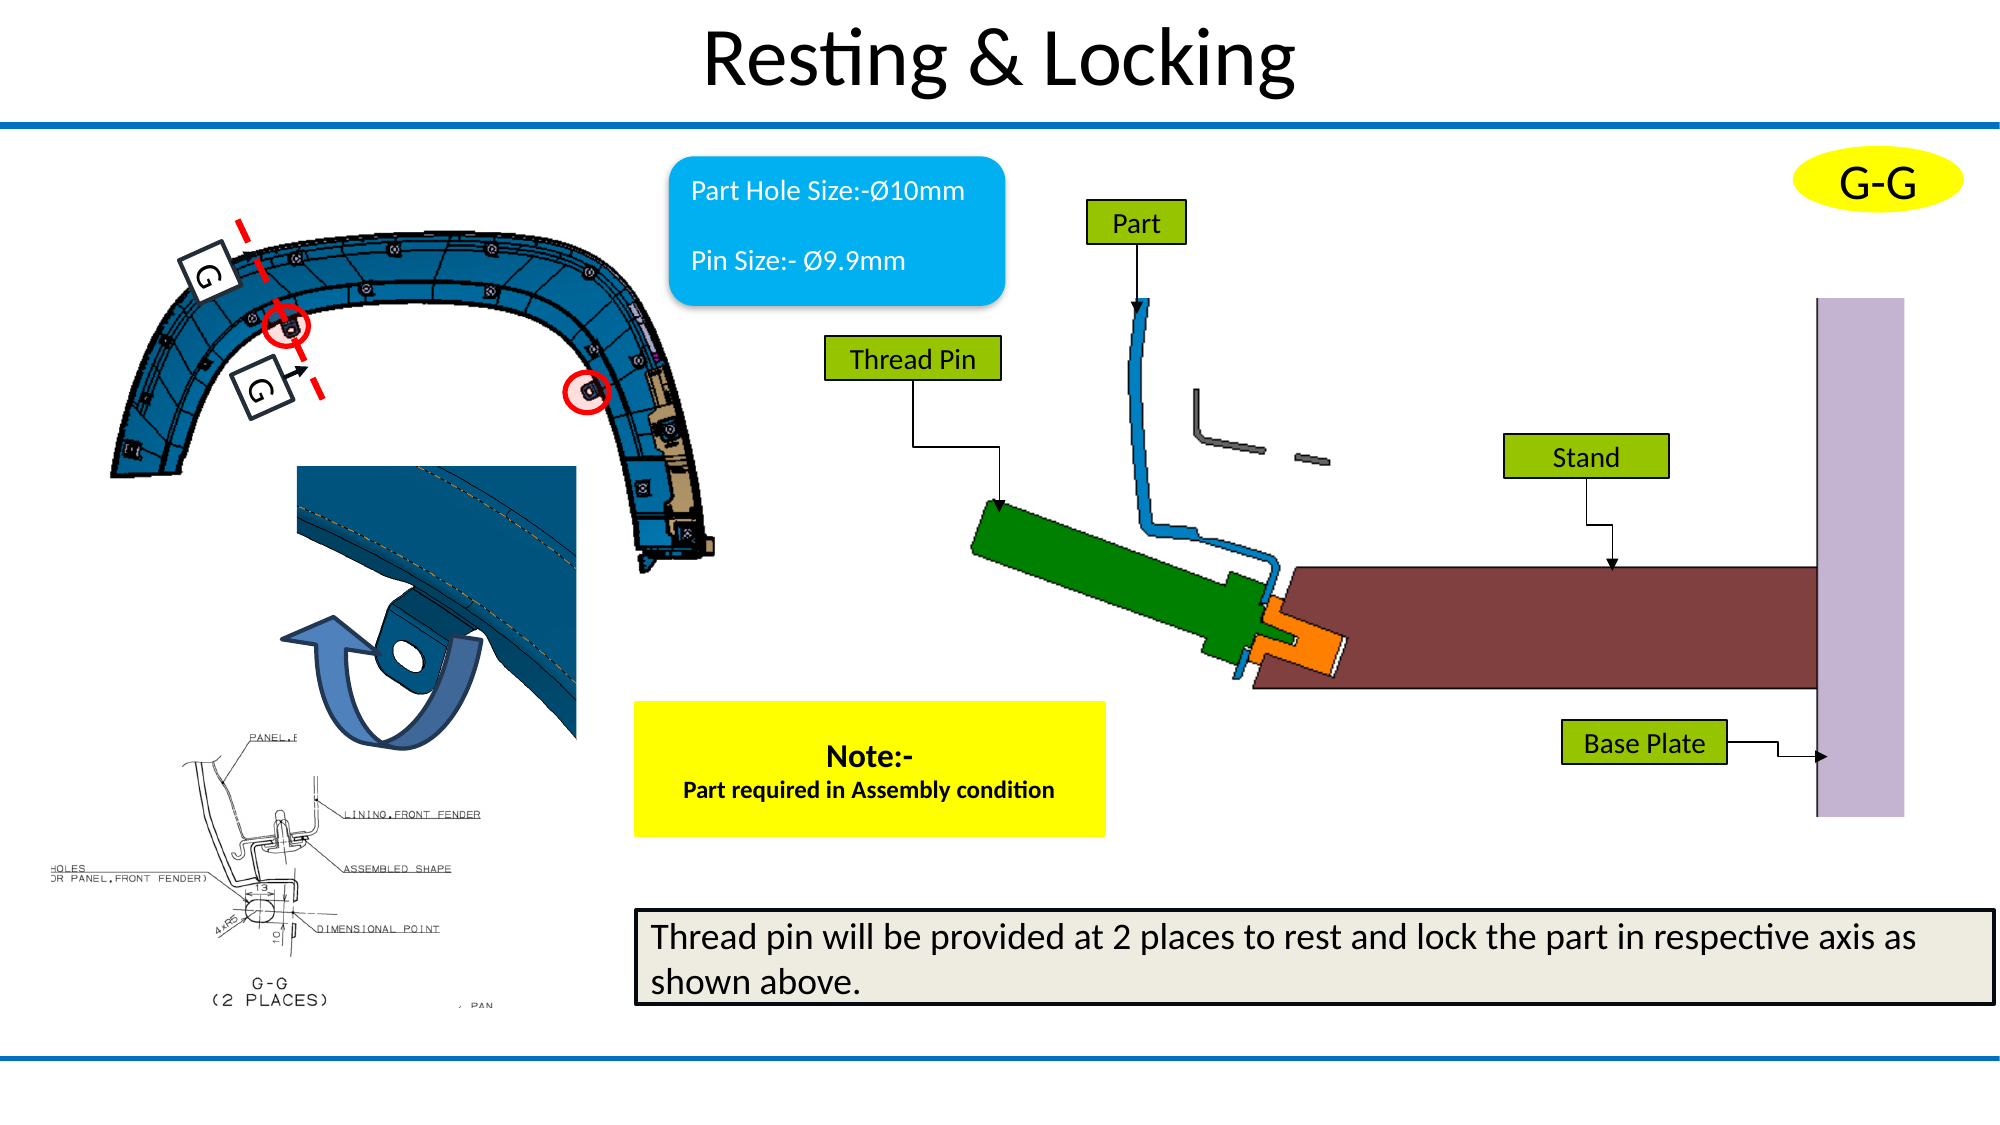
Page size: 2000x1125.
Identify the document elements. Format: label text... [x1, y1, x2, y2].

text_box Thread pin will be provided at 2 places to rest and lock the part in respective axis as shown above. [634, 908, 1996, 1006]
picture [694, 252, 701, 269]
picture [938, 298, 1905, 817]
text_box G-G [1792, 145, 1964, 213]
text_box Part [1085, 198, 1188, 246]
text_box Thread Pin [823, 334, 933, 382]
text_box Resting & Locking [687, 0, 1313, 110]
text_box Note:- Part required in Assembly condition [634, 701, 1106, 837]
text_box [889, 402, 1023, 490]
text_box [209, 223, 315, 412]
text_box Part Hole Size:-Ø10mm Pin Size:- Ø9.9mm [668, 156, 1006, 306]
text_box [279, 633, 291, 643]
picture [51, 196, 740, 1009]
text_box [1727, 741, 1828, 757]
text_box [1552, 511, 1647, 538]
